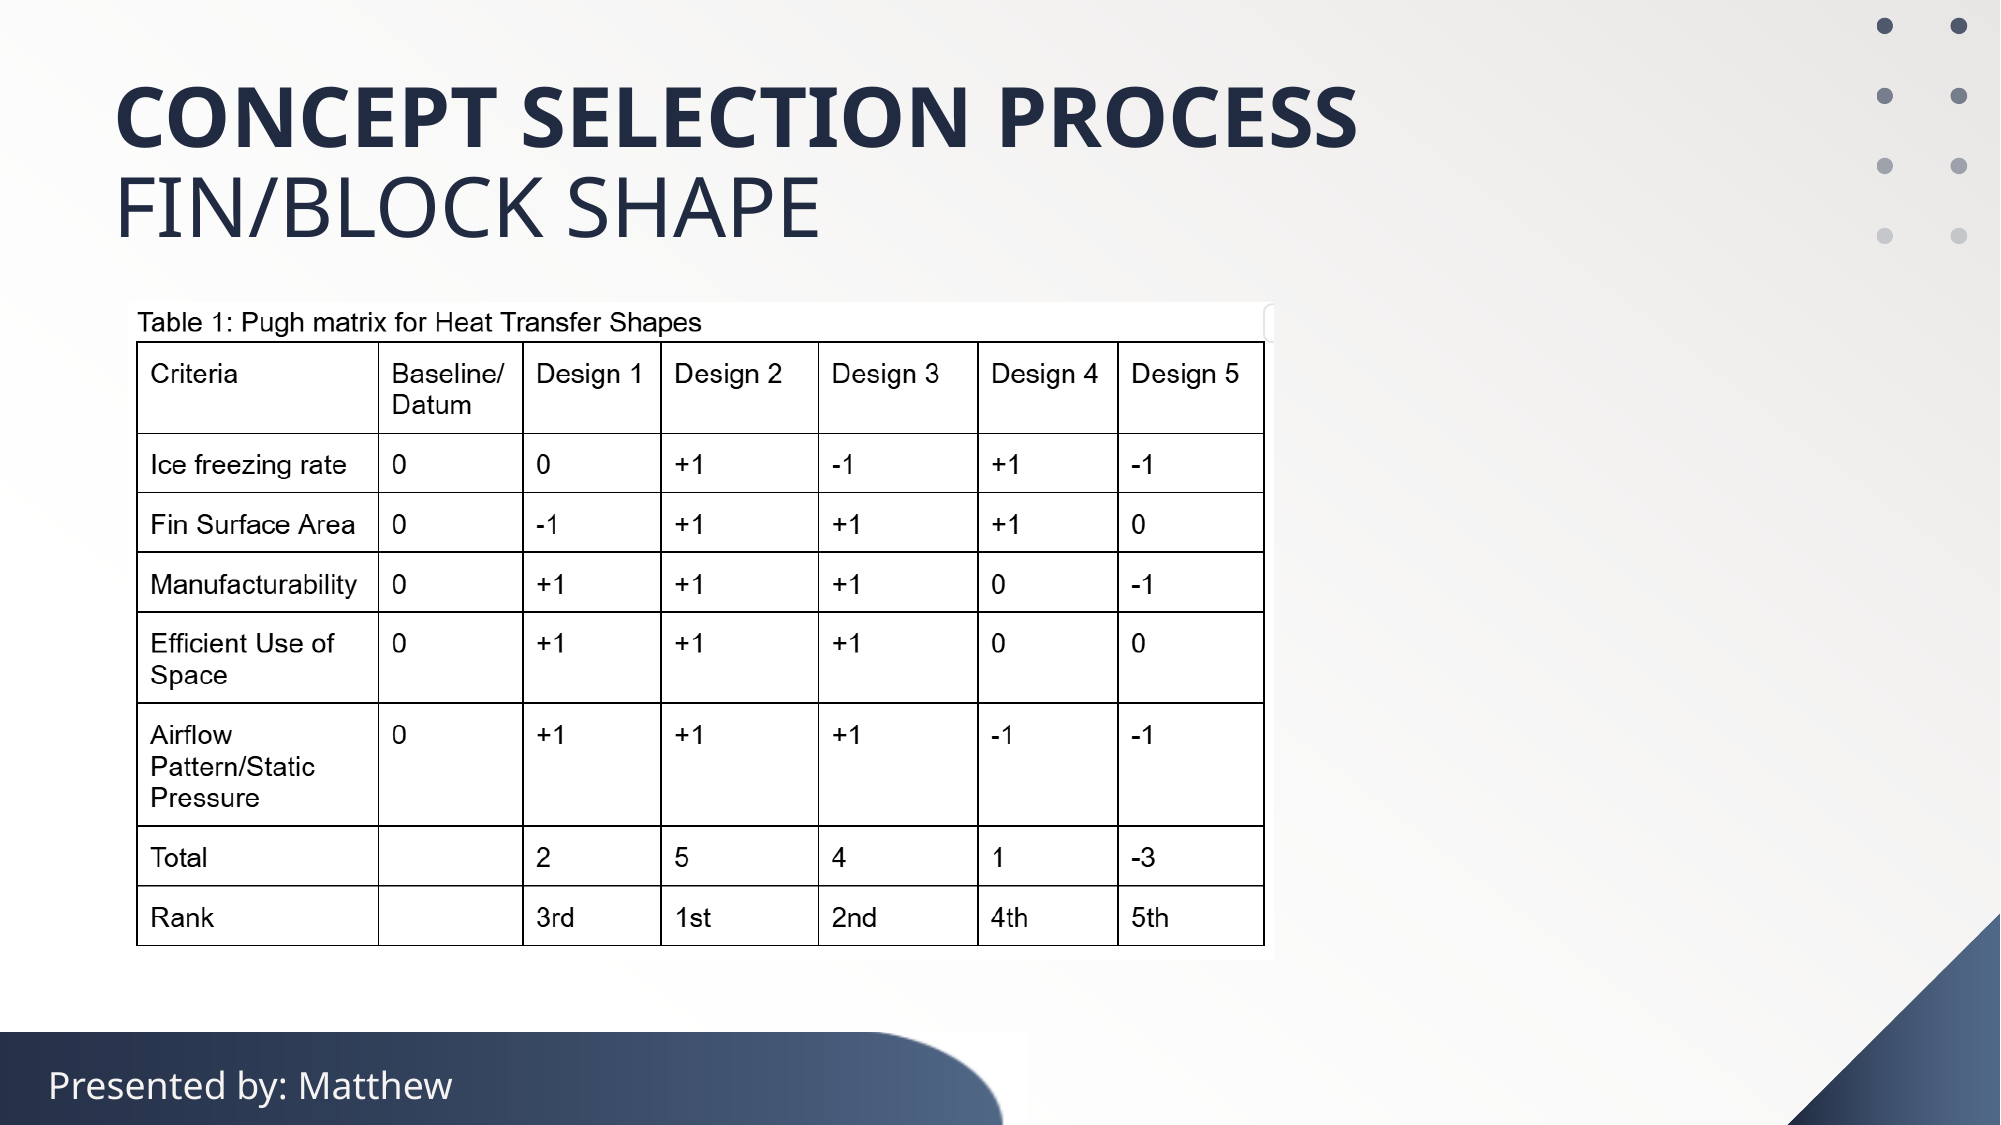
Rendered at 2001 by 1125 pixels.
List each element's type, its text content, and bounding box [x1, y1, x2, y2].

title CONCEPT SELECTION PROCESS FIN/BLOCK SHAPE [93, 55, 1779, 181]
picture [0, 0, 2001, 1125]
